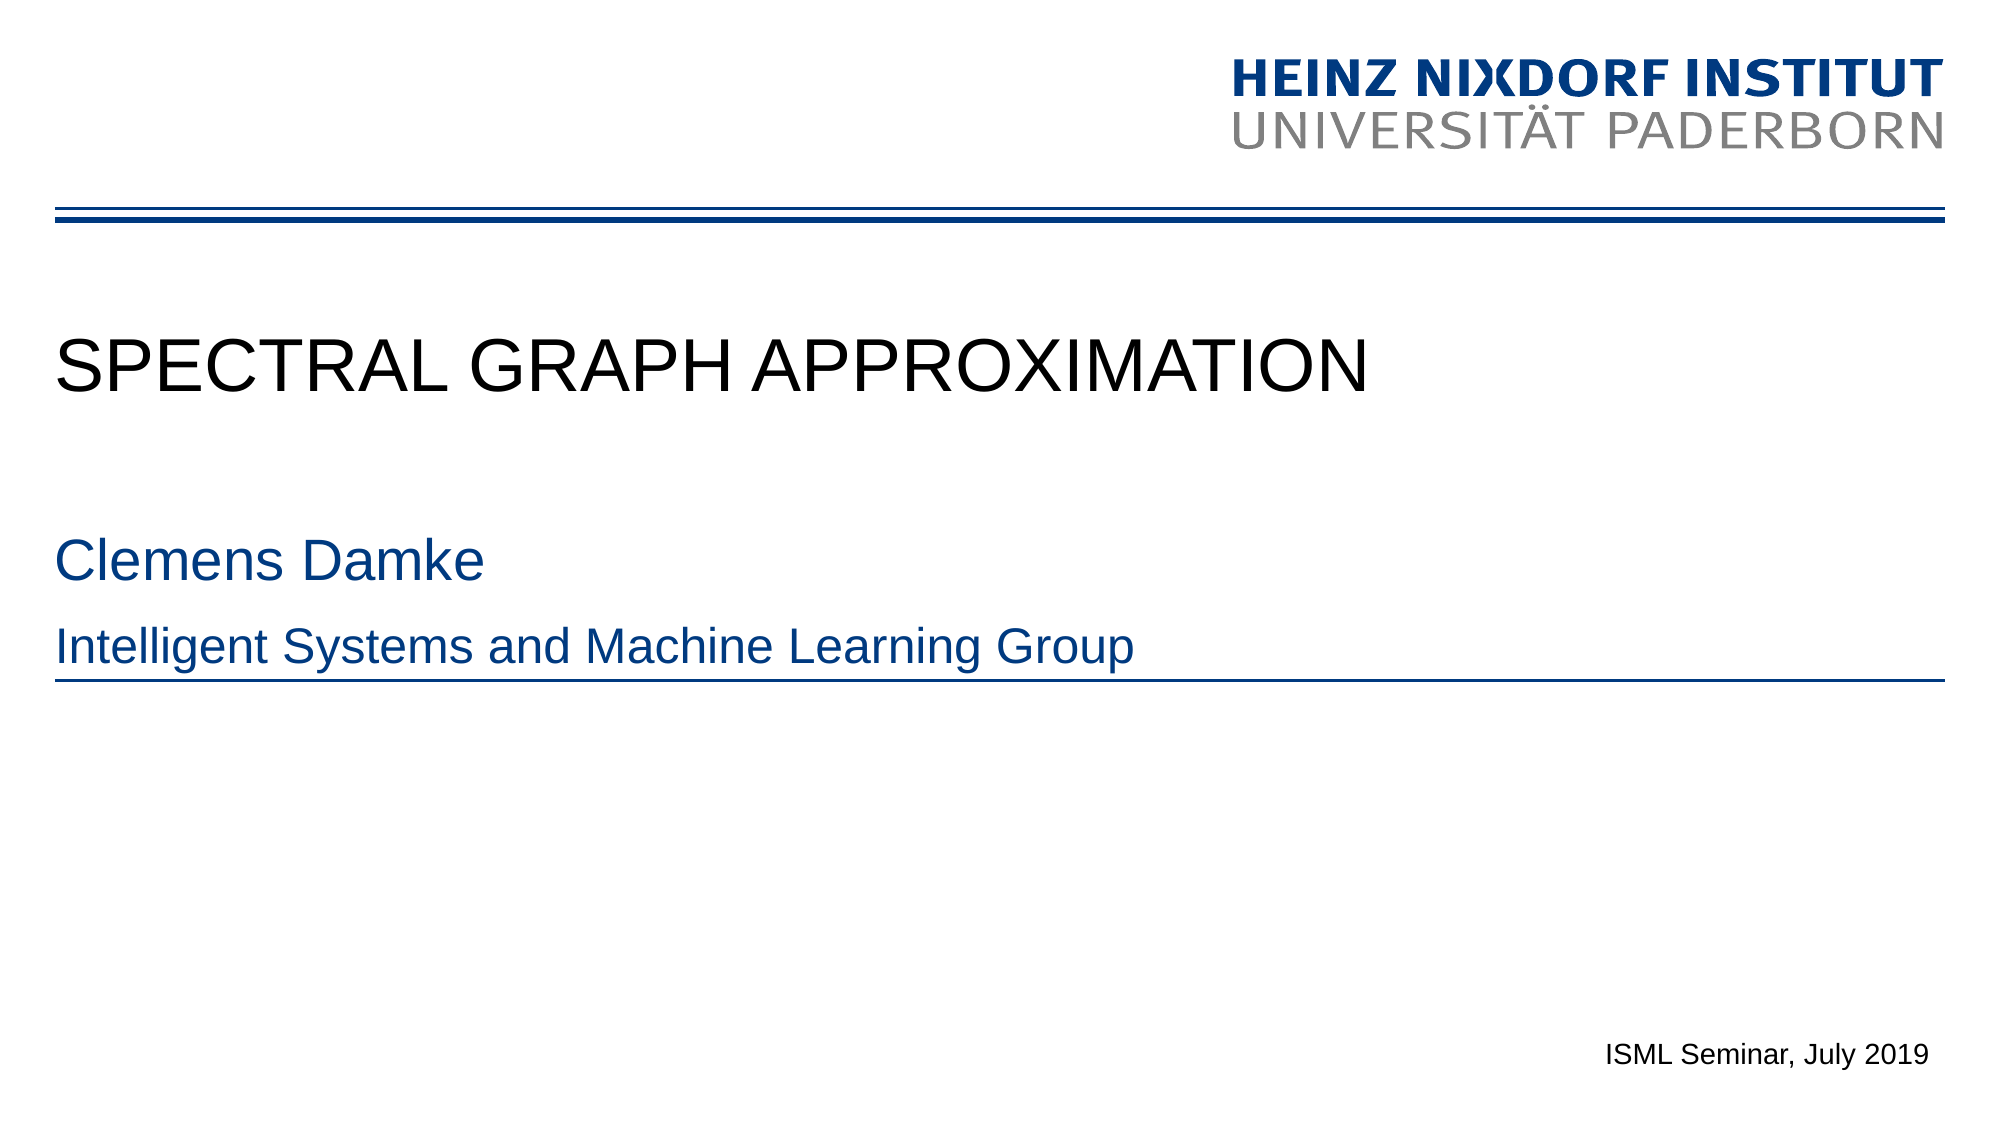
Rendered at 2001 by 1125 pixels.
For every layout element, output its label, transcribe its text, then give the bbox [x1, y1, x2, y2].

list Clemens Damke Intelligent Systems and Machine Learning Group [54, 503, 1945, 693]
list Spectral Graph Approximation [54, 244, 1946, 480]
list ISML Seminar, July 2019 [389, 1035, 1945, 1071]
